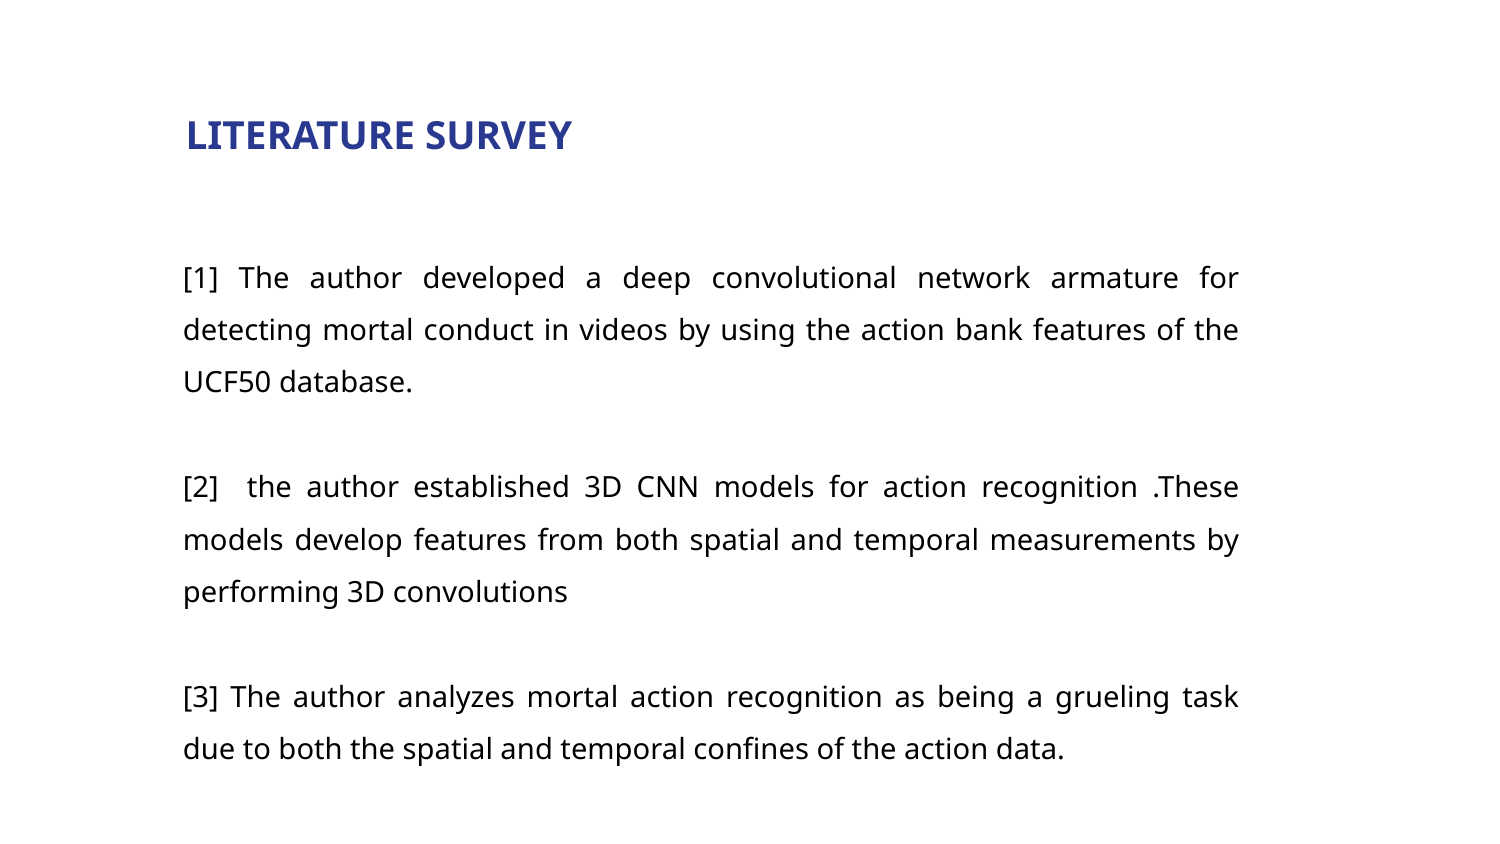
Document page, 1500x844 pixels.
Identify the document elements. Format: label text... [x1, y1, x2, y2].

title LITERATURE SURVEY [102, 72, 1500, 173]
text_box [1] The author developed a deep convolutional network armature for detecting mortal conduct in videos by using the action bank features of the UCF50 database. [2] the author established 3D CNN models for action recognition .These models develop features from both spatial and temporal measurements by performing 3D convolutions [3] The author analyzes mortal action recognition as being a grueling task due to both the spatial and temporal confines of the action data. [168, 226, 1256, 781]
